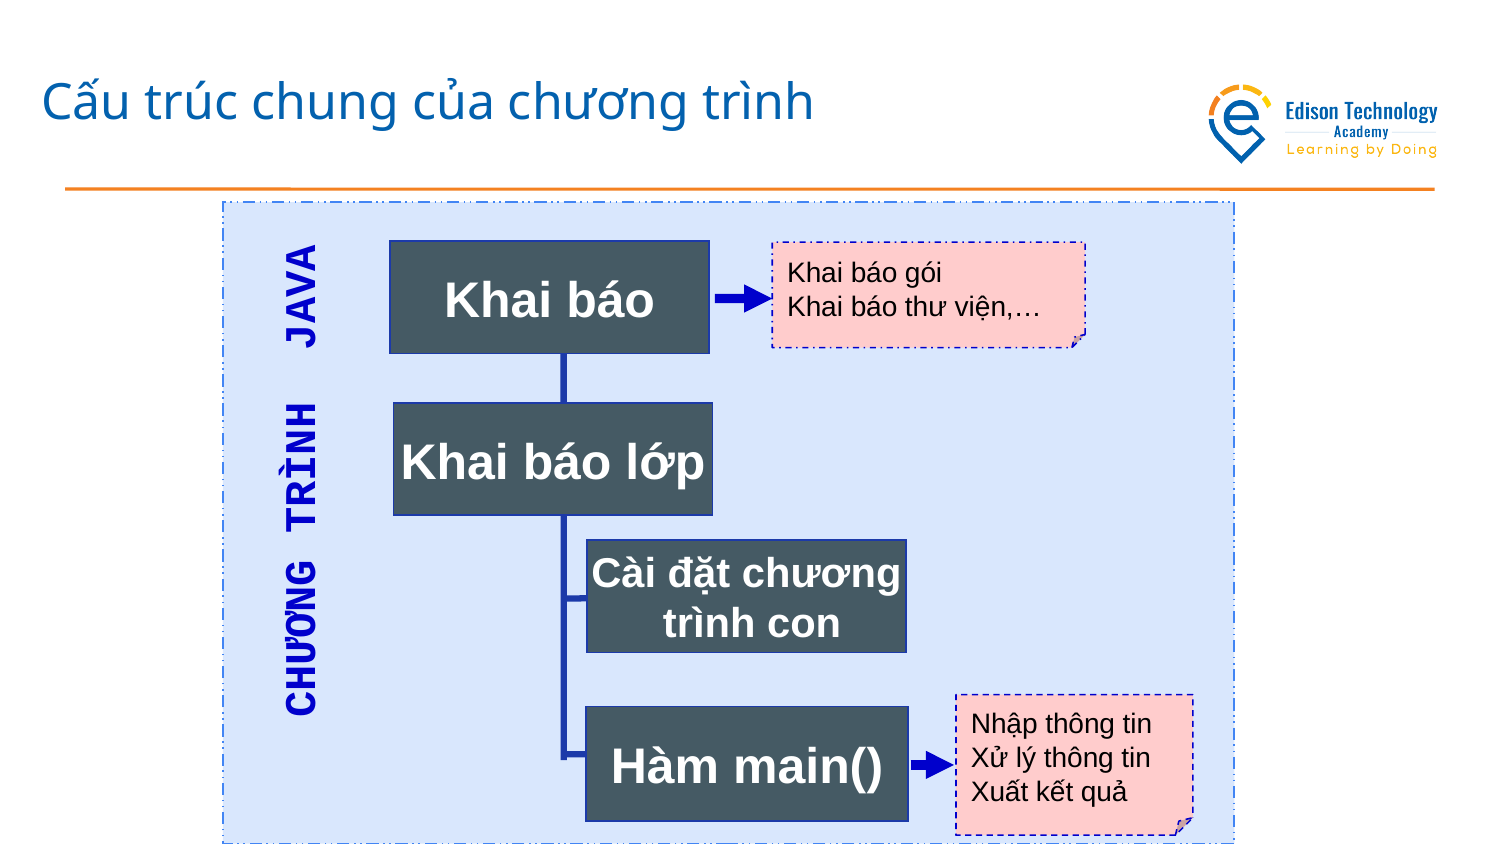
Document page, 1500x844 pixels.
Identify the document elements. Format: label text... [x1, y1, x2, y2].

text_box CHƯƠNG TRÌNH JAVA [264, 223, 332, 740]
title Cấu trúc chung của chương trình [26, 54, 1424, 149]
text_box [714, 241, 1086, 348]
text_box [222, 202, 1235, 844]
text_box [910, 694, 1194, 836]
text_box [389, 240, 909, 822]
picture [1147, 83, 1500, 167]
